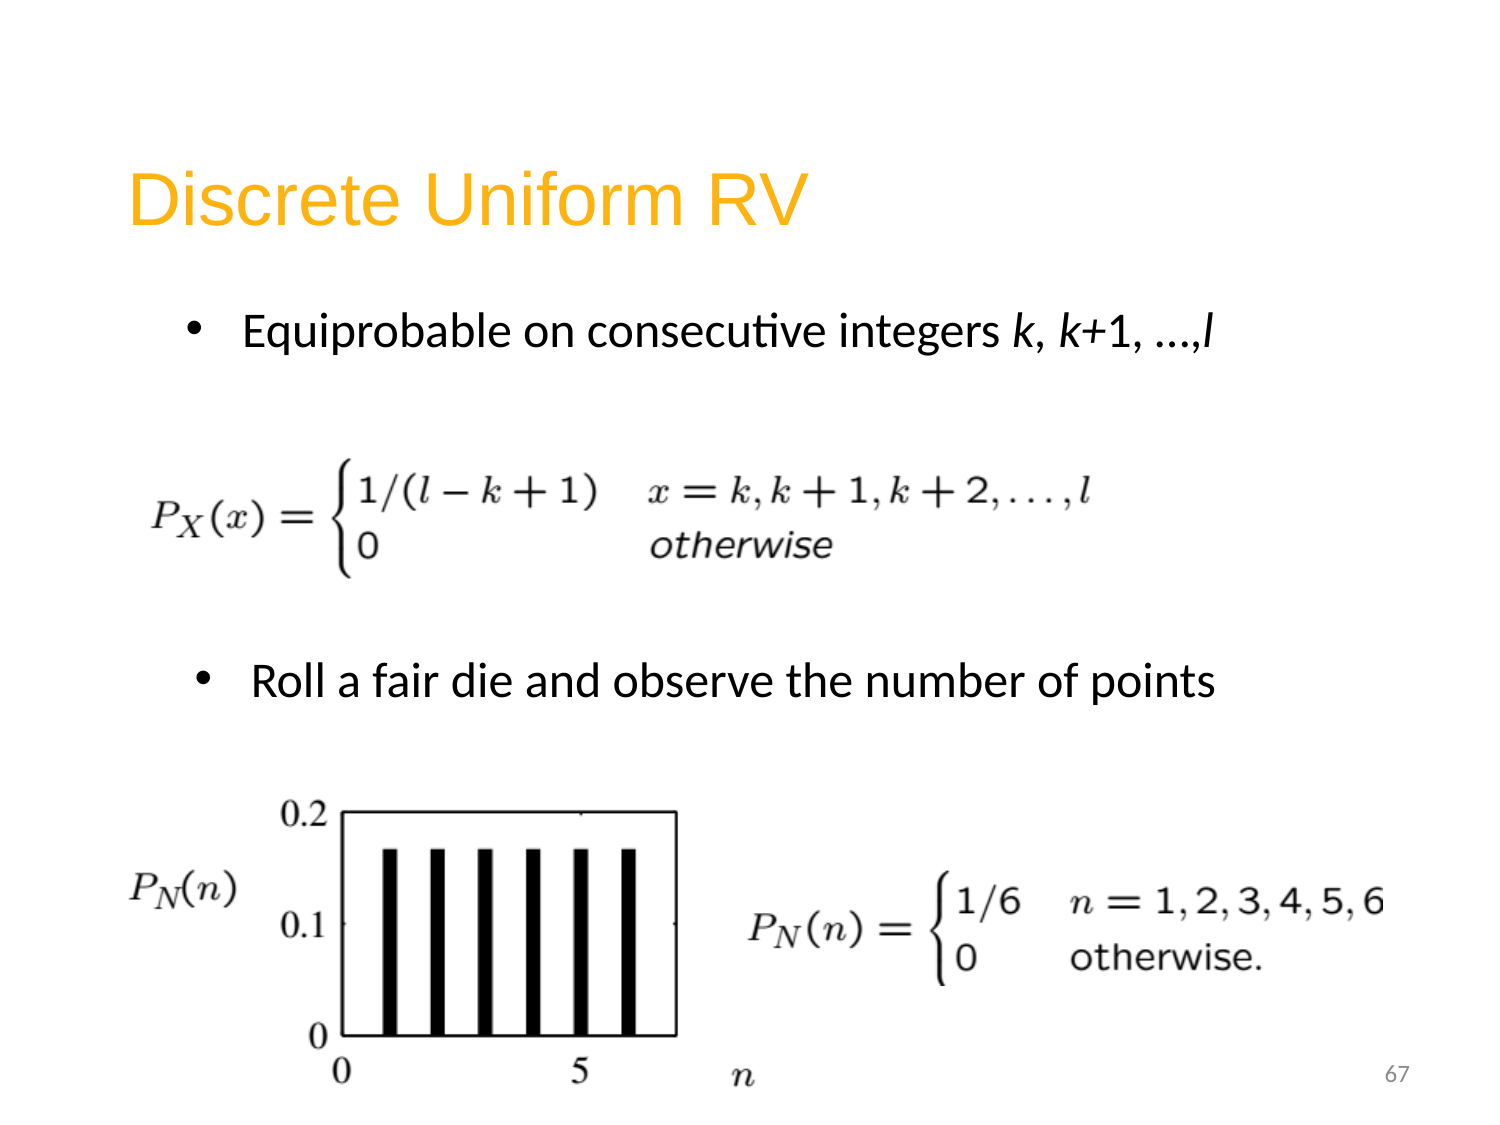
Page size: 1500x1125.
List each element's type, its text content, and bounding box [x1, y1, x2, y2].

picture [112, 776, 1384, 1116]
text_box Equiprobable on consecutive integers k, k+1, …,l [170, 290, 1241, 365]
picture [136, 424, 1118, 585]
title Discrete Uniform RV [112, 12, 1388, 379]
slide_number 67 [1074, 1042, 1425, 1103]
text_box Roll a fair die and observe the number of points [179, 640, 1232, 775]
